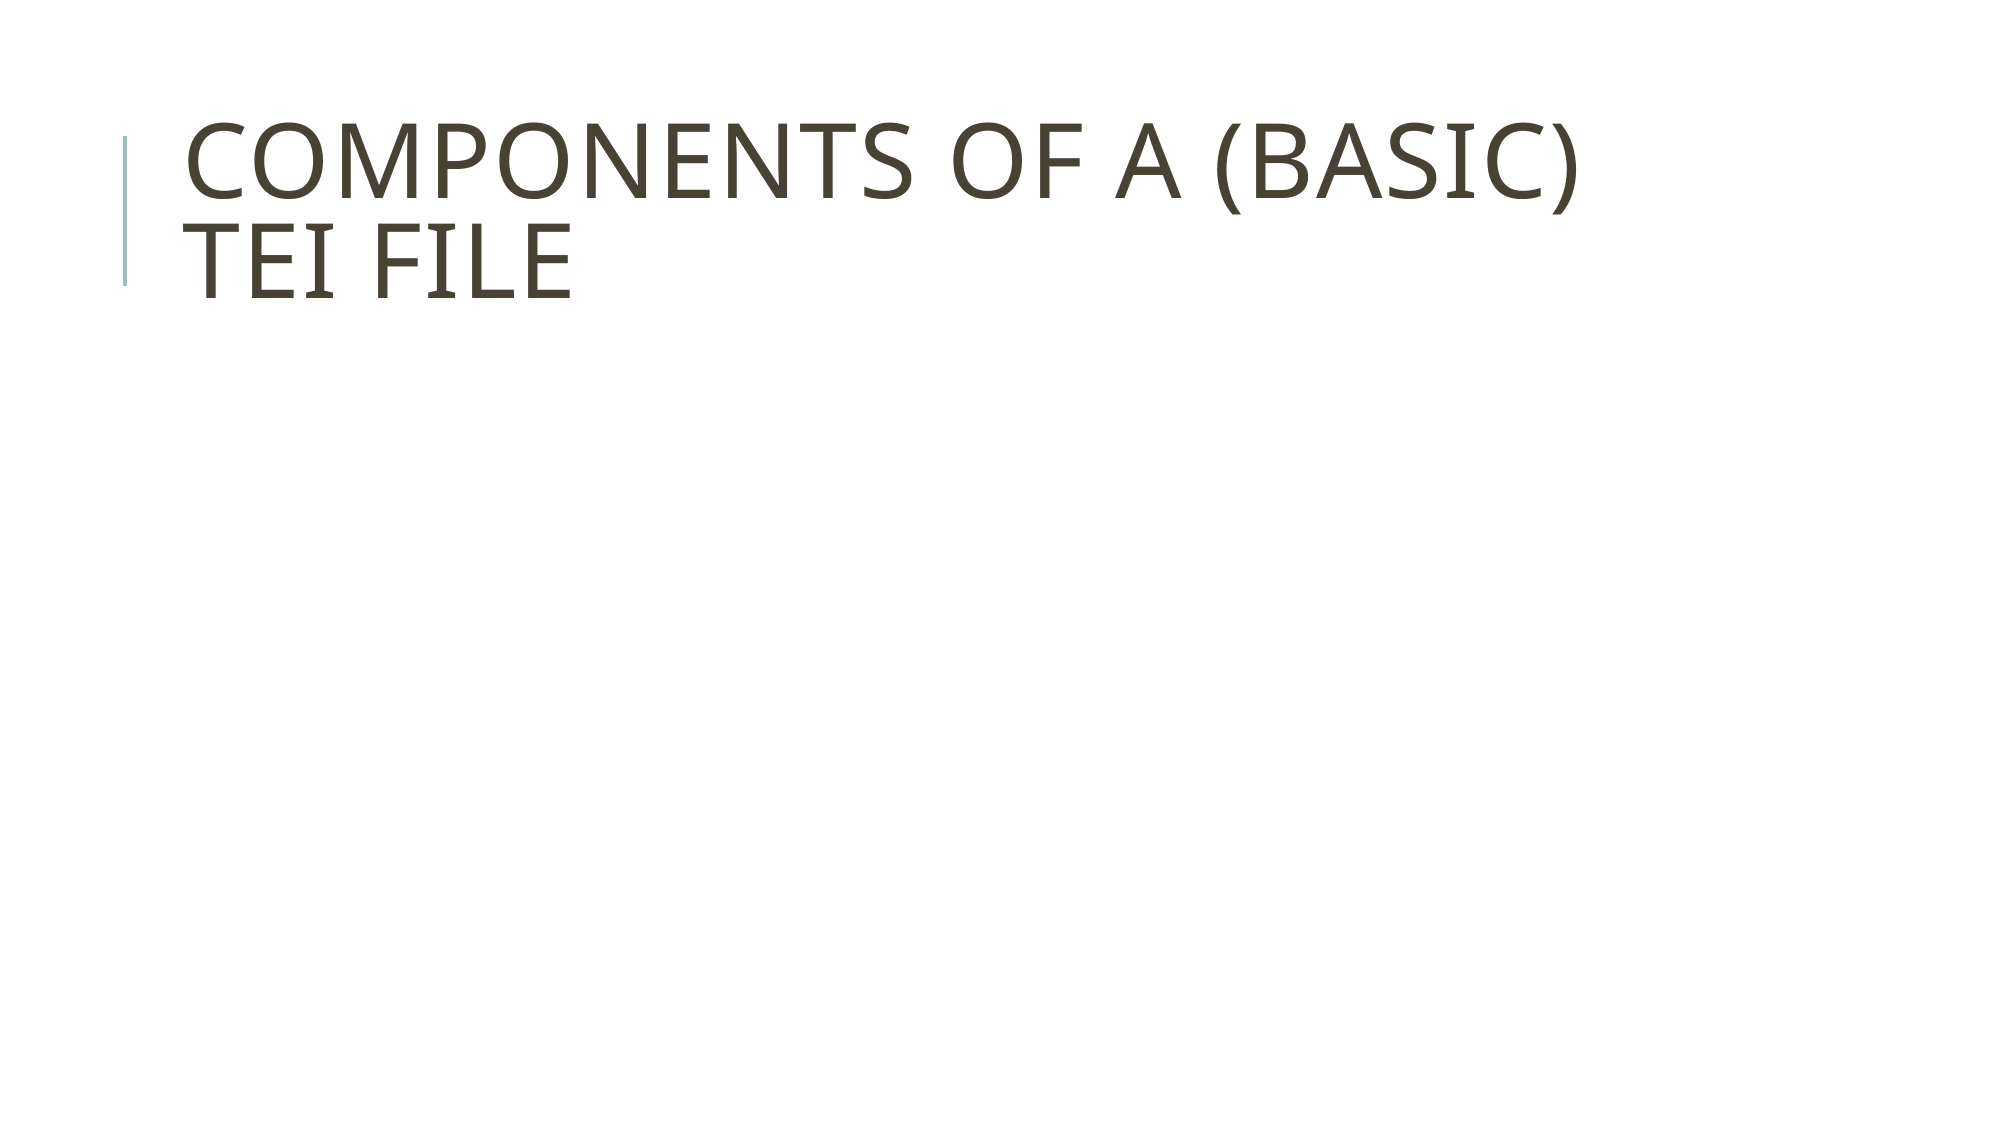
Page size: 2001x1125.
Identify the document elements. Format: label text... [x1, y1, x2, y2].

title Components of a (basic) TEI file [168, 96, 1763, 342]
